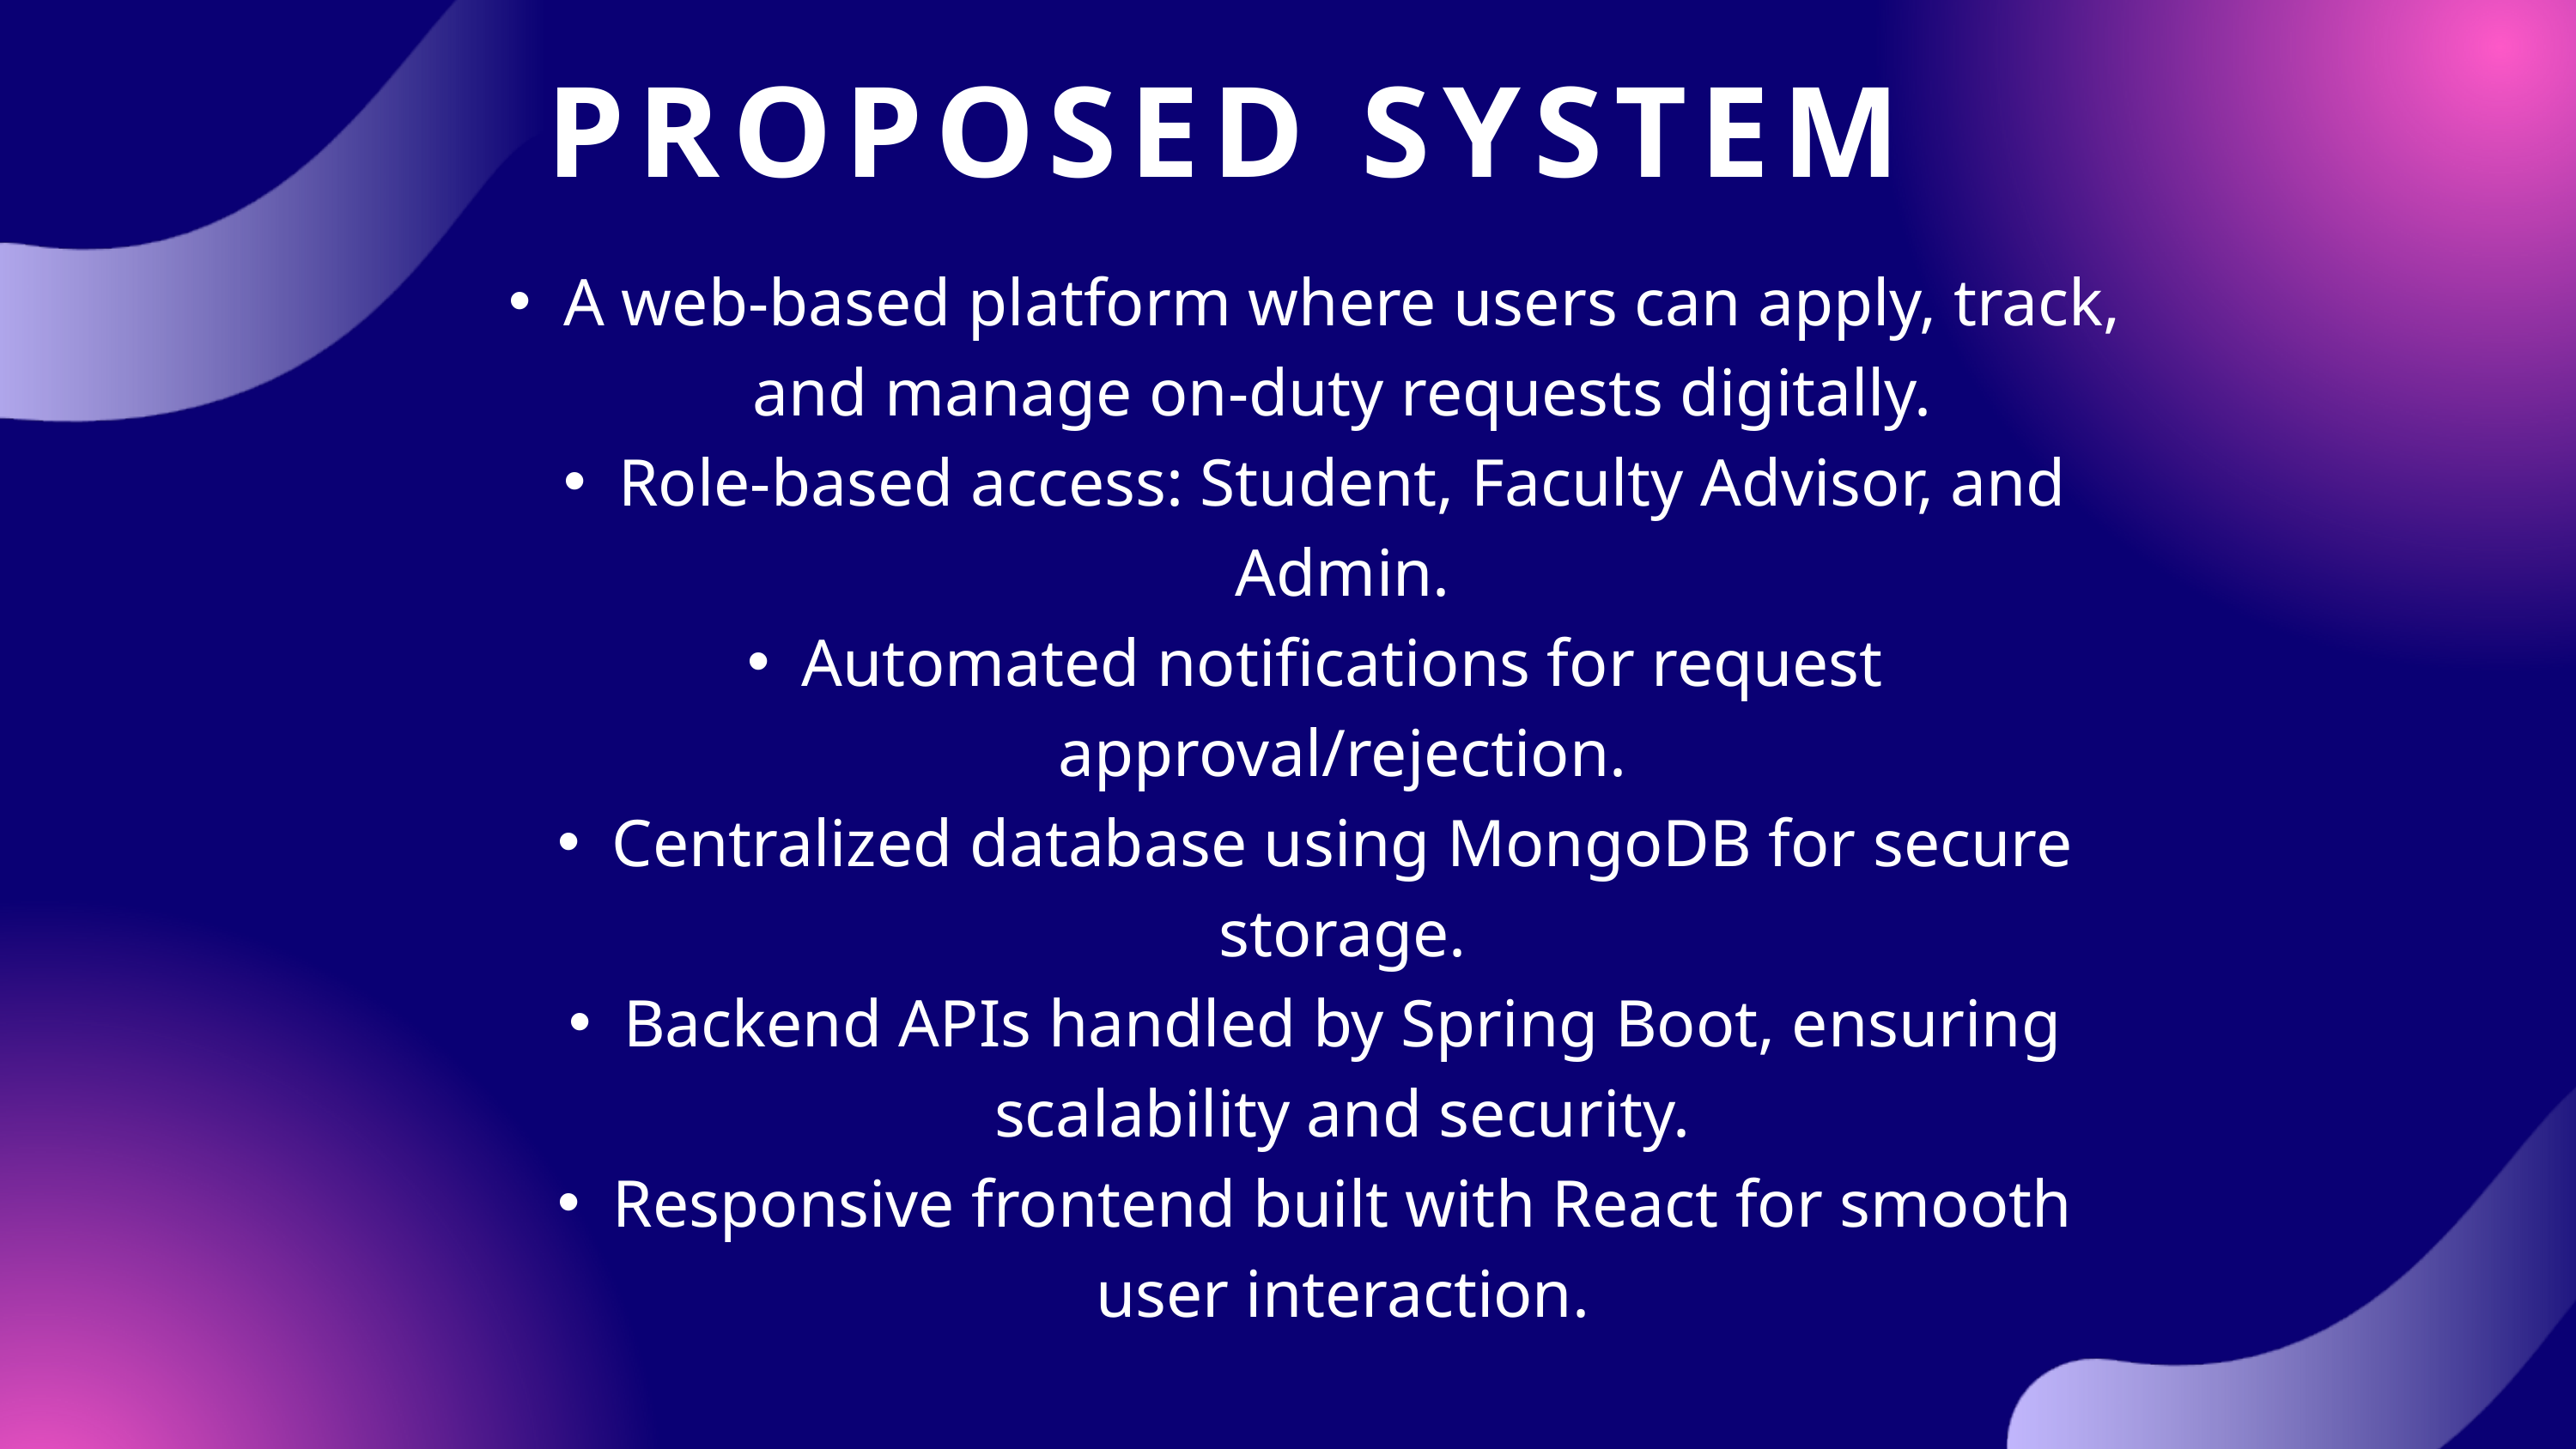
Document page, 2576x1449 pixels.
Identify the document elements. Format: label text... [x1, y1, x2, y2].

text_box A web-based platform where users can apply, track, and manage on-duty requests digitally. Role-based access: Student, Faculty Advisor, and Admin. Automated notifications for request approval/rejection. Centralized database using MongoDB for secure storage. Backend APIs handled by Spring Boot, ensuring scalability and security. Responsive frontend built with React for smooth user interaction. [430, 248, 2146, 1421]
text_box [0, 895, 670, 1449]
text_box PROPOSED SYSTEM [546, 27, 2129, 203]
text_box [1871, 0, 2576, 676]
text_box [0, 0, 589, 457]
text_box [2006, 992, 2576, 1449]
